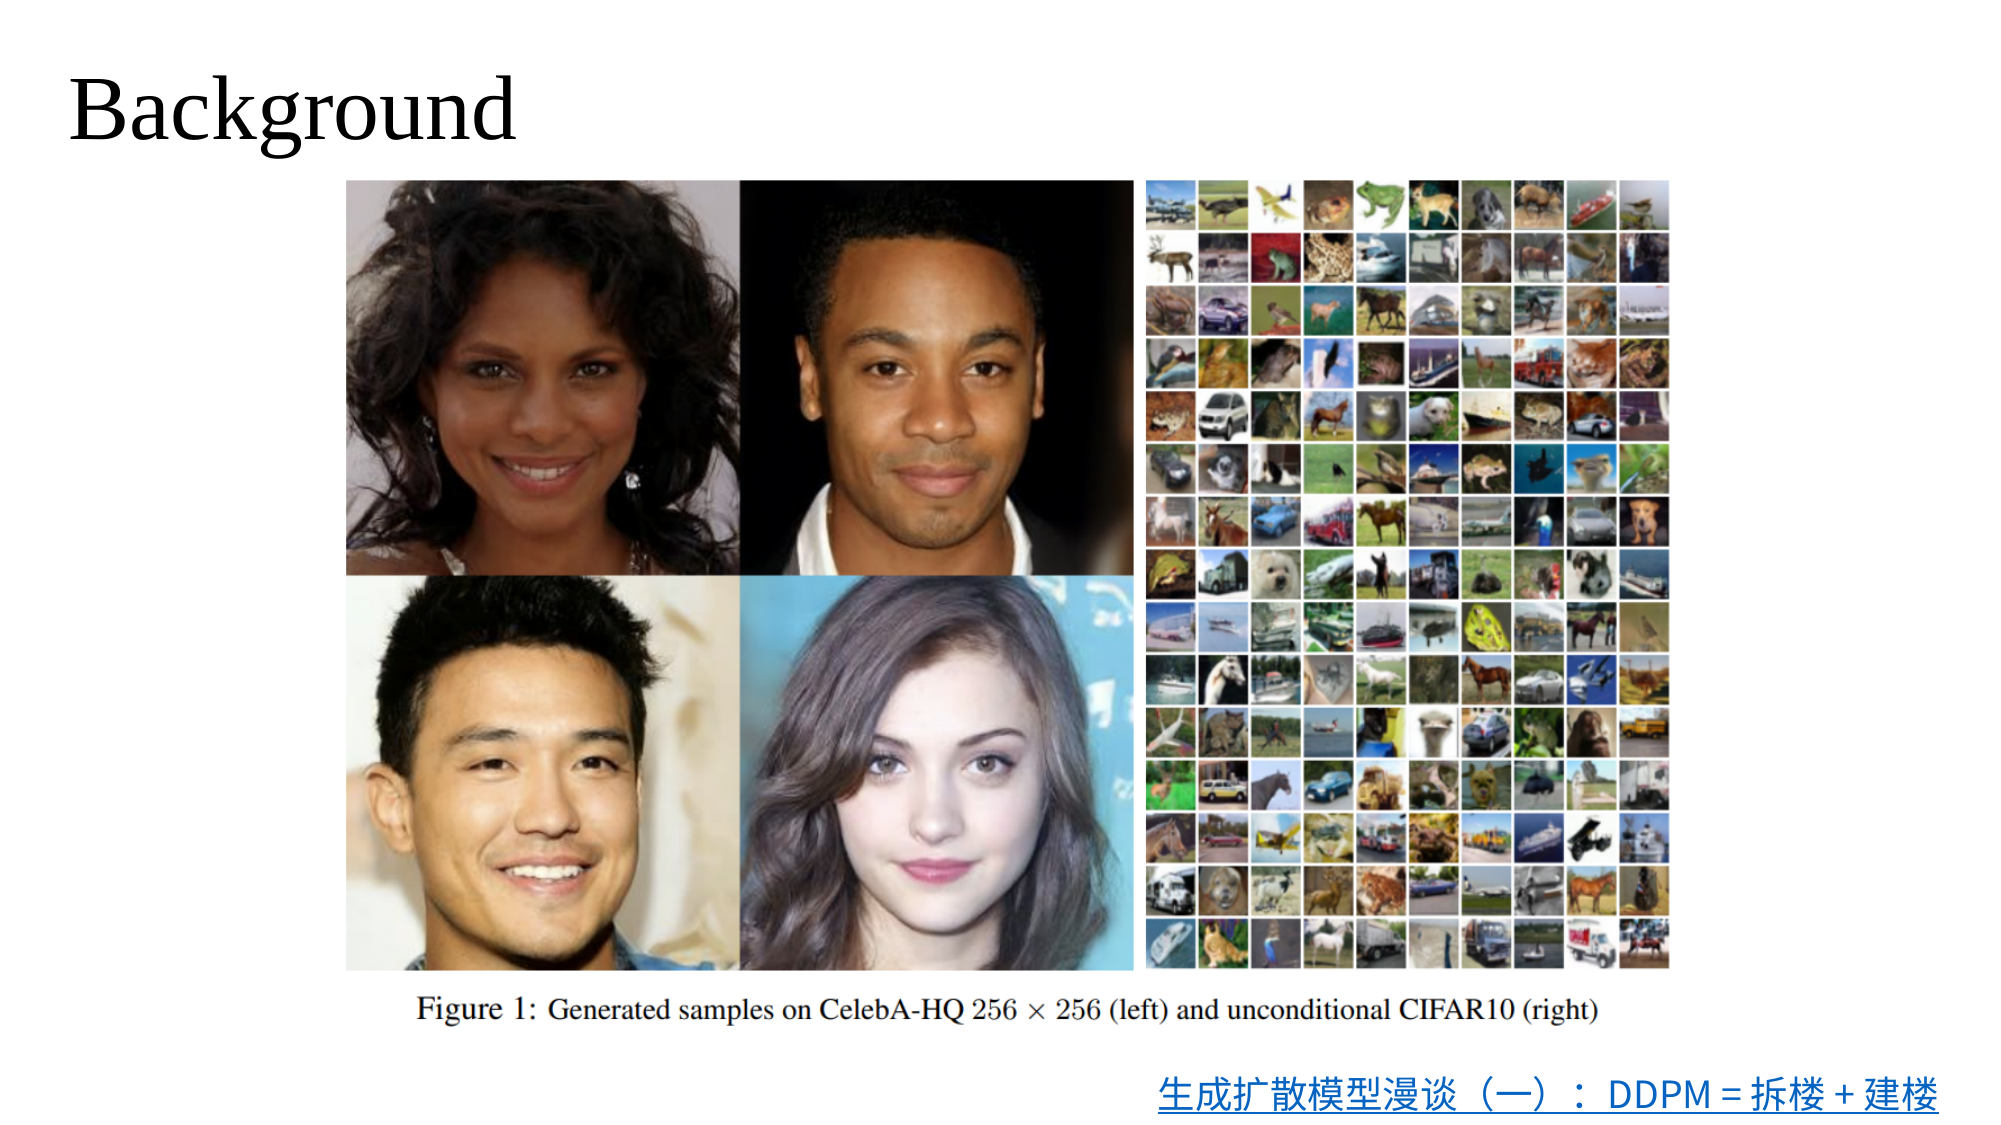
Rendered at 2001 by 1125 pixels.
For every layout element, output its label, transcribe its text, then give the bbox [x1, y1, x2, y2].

title Background [53, 0, 1779, 219]
text_box 生成扩散模型漫谈（一）：DDPM = 拆楼 + 建楼 [1142, 1063, 2000, 1125]
picture [308, 159, 1692, 1045]
